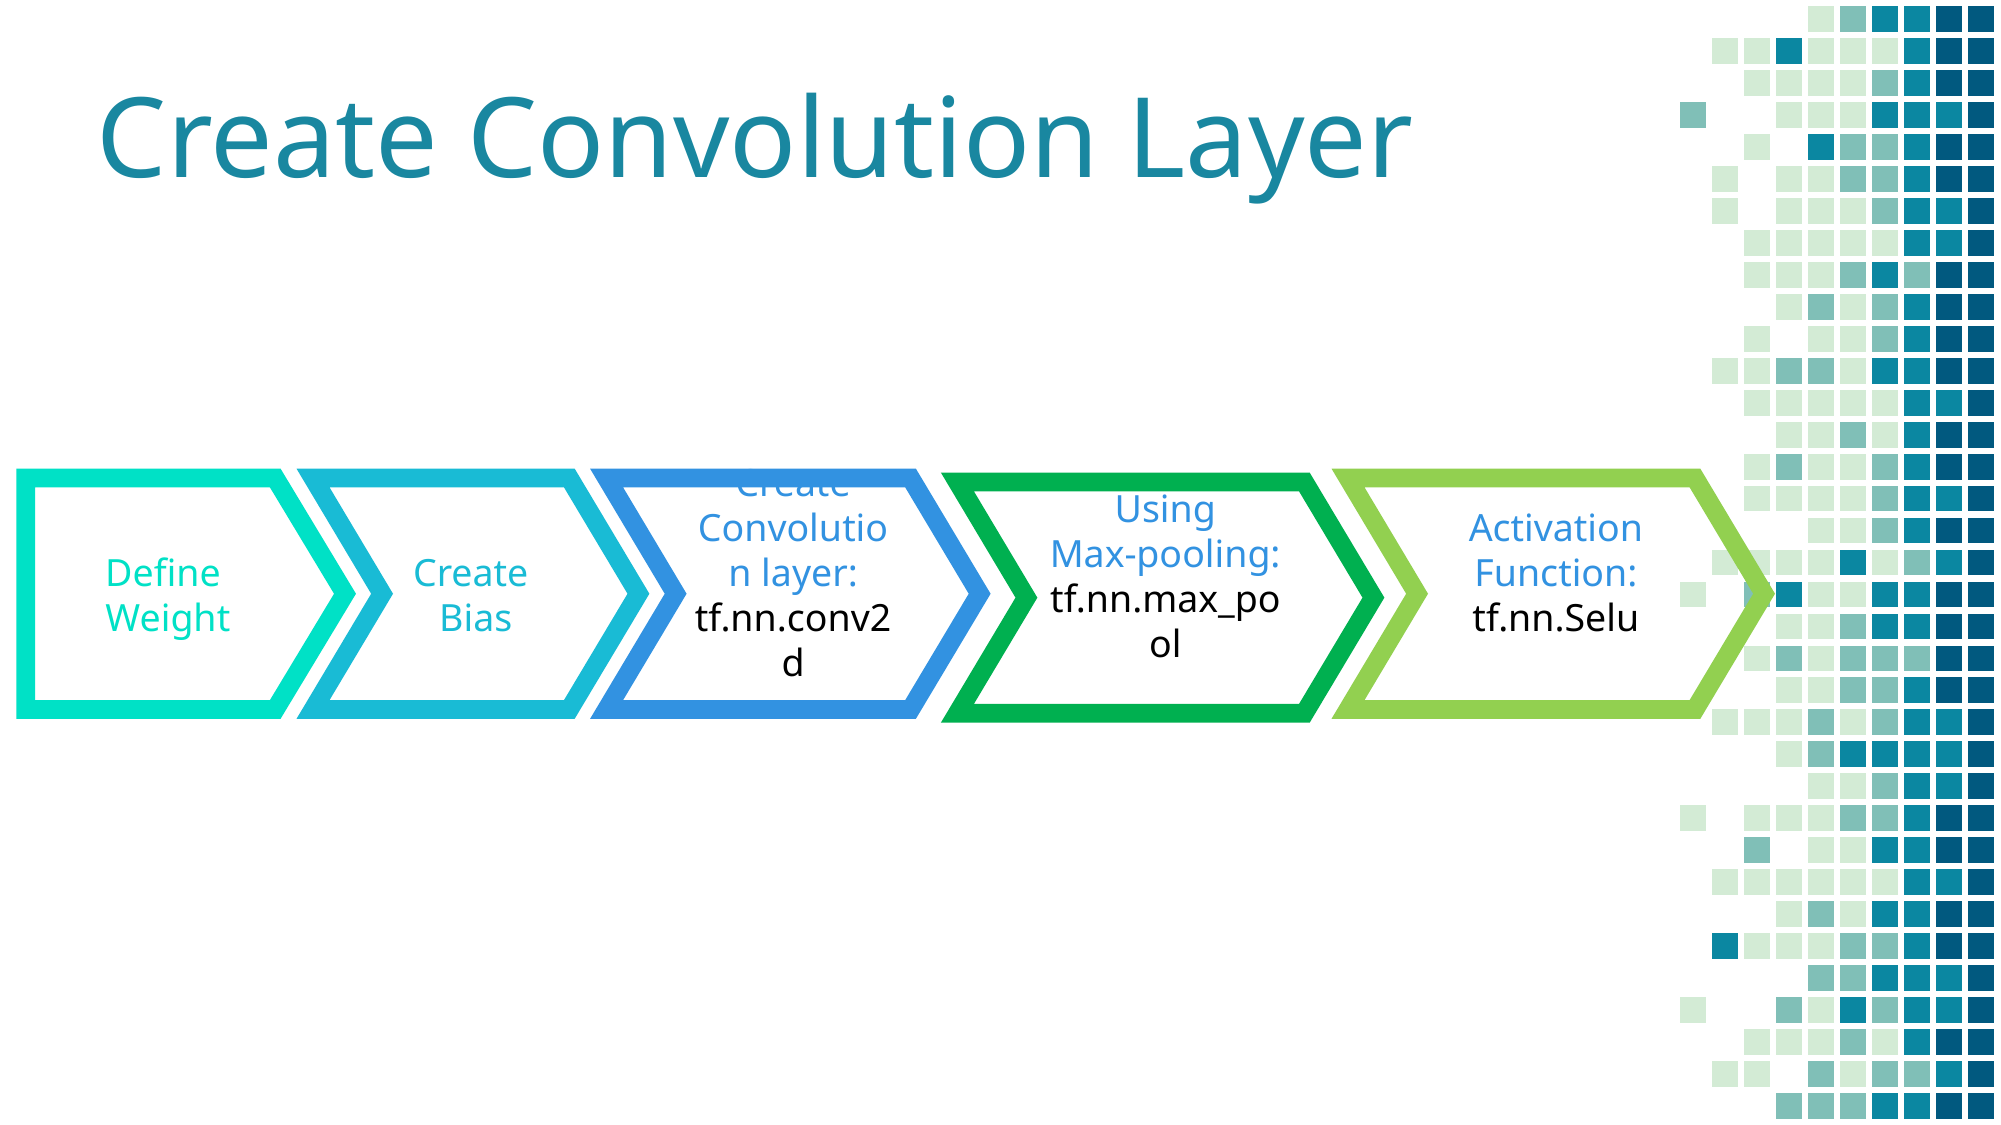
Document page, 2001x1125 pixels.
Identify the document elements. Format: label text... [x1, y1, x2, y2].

text_box Create Convolution Layer [82, 58, 1500, 207]
text_box Activation Function: tf.nn.Selu [1348, 478, 1765, 710]
text_box Define Weight [25, 478, 346, 710]
text_box Create Convolution layer: tf.nn.conv2d [606, 478, 980, 710]
text_box Create Bias [313, 478, 639, 710]
text_box Using Max-pooling: tf.nn.max_pool [957, 481, 1374, 714]
